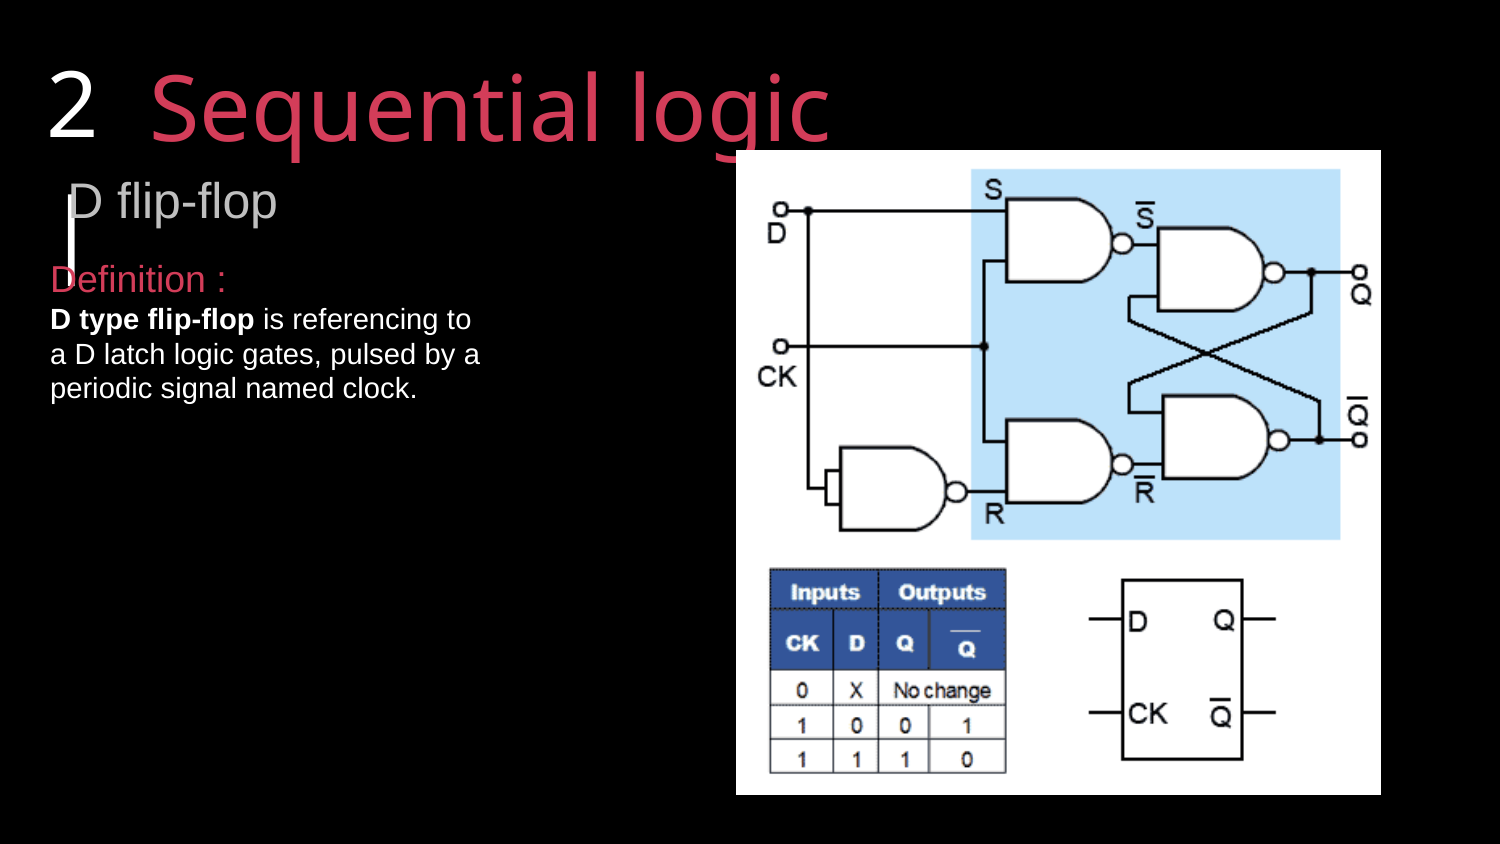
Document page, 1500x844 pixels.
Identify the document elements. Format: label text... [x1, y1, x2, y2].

text_box D flip-flop [52, 150, 554, 248]
picture [736, 150, 1381, 795]
list 2| [12, 14, 144, 147]
text_box Definition : D type flip-flop is referencing to a D latch logic gates, pulsed by a periodic signal named clock. [35, 247, 497, 798]
list Sequential logic [115, 18, 996, 166]
